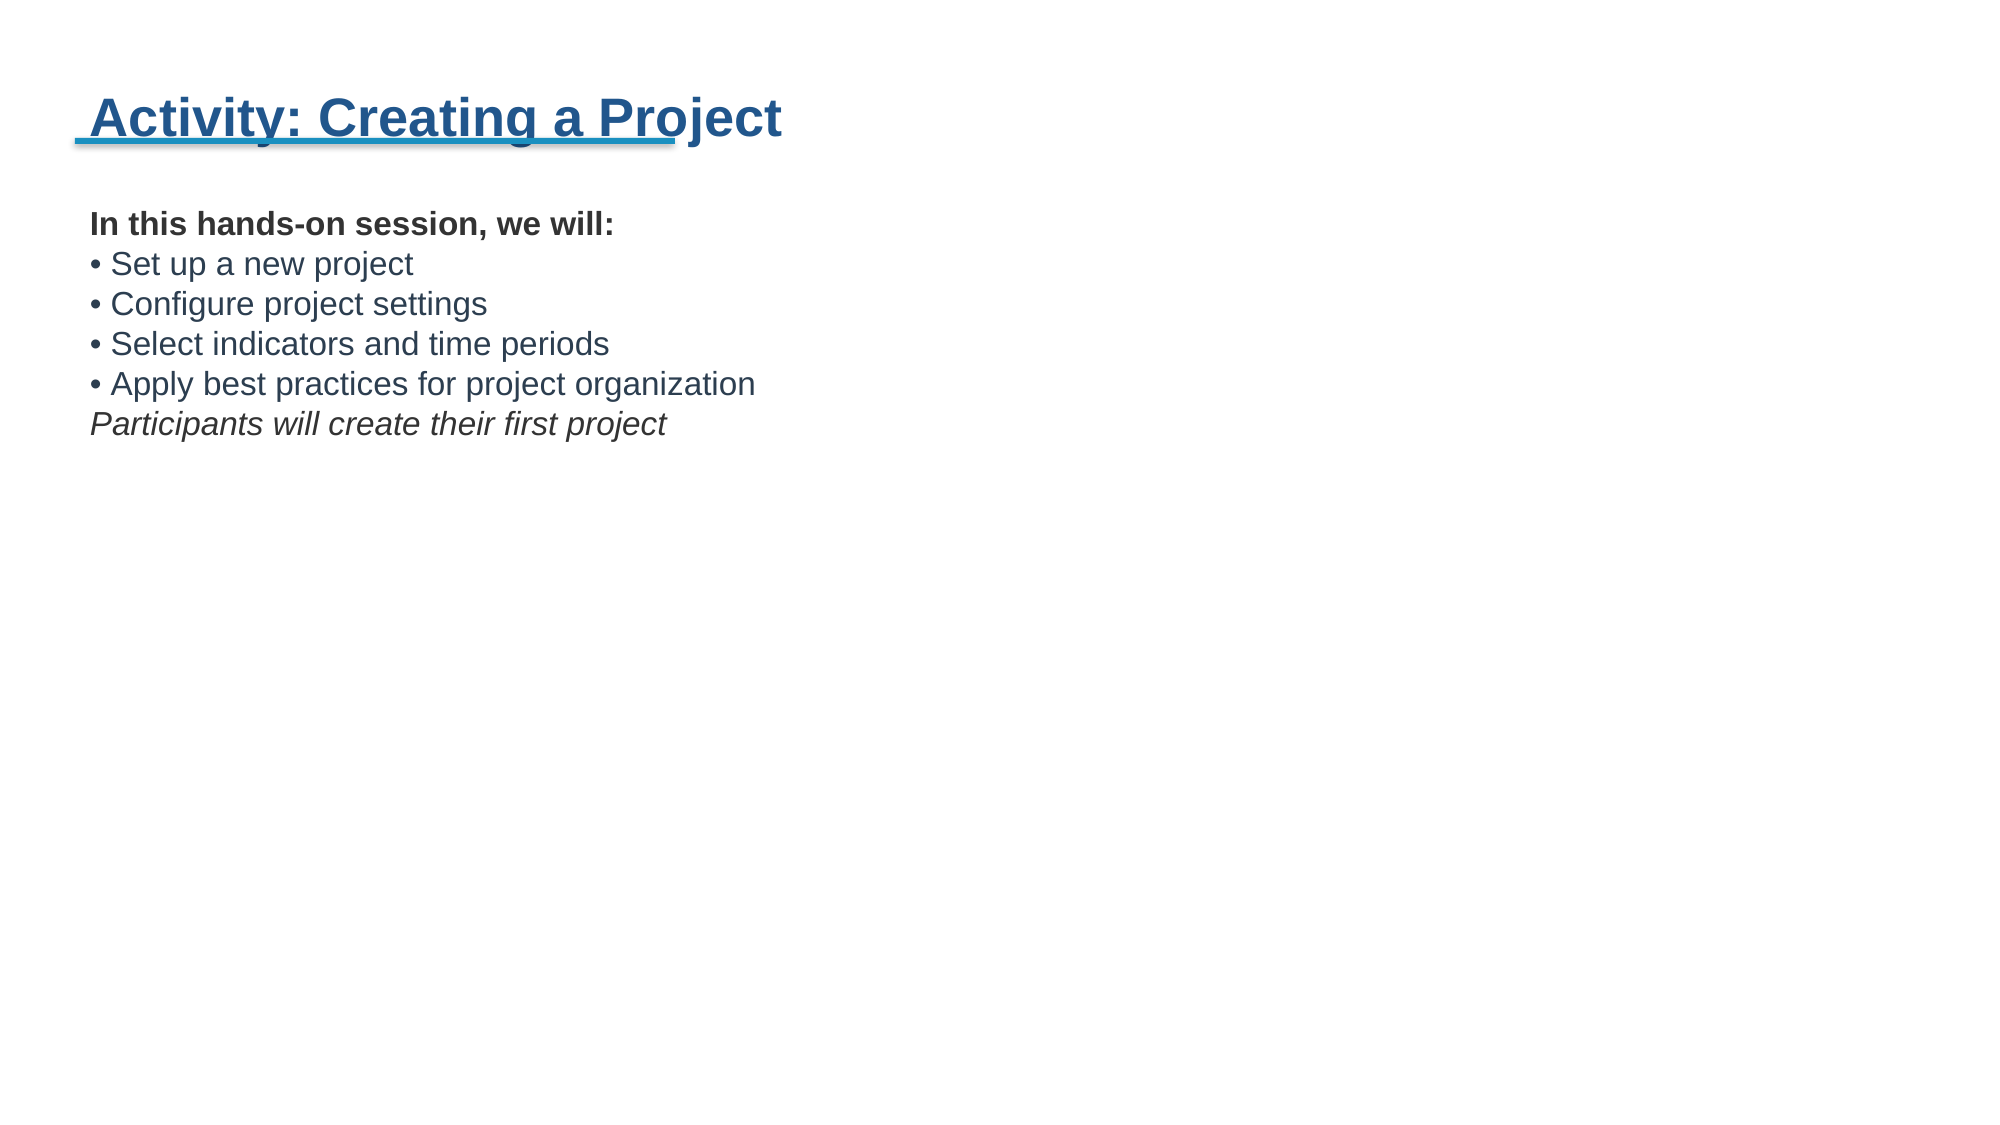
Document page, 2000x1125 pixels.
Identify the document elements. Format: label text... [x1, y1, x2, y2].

text_box In this hands-on session, we will: • Set up a new project • Configure project settings • Select indicators and time periods • Apply best practices for project organization Participants will create their first project [74, 194, 1925, 450]
text_box [74, 137, 676, 145]
text_box Activity: Creating a Project [74, 75, 1925, 143]
